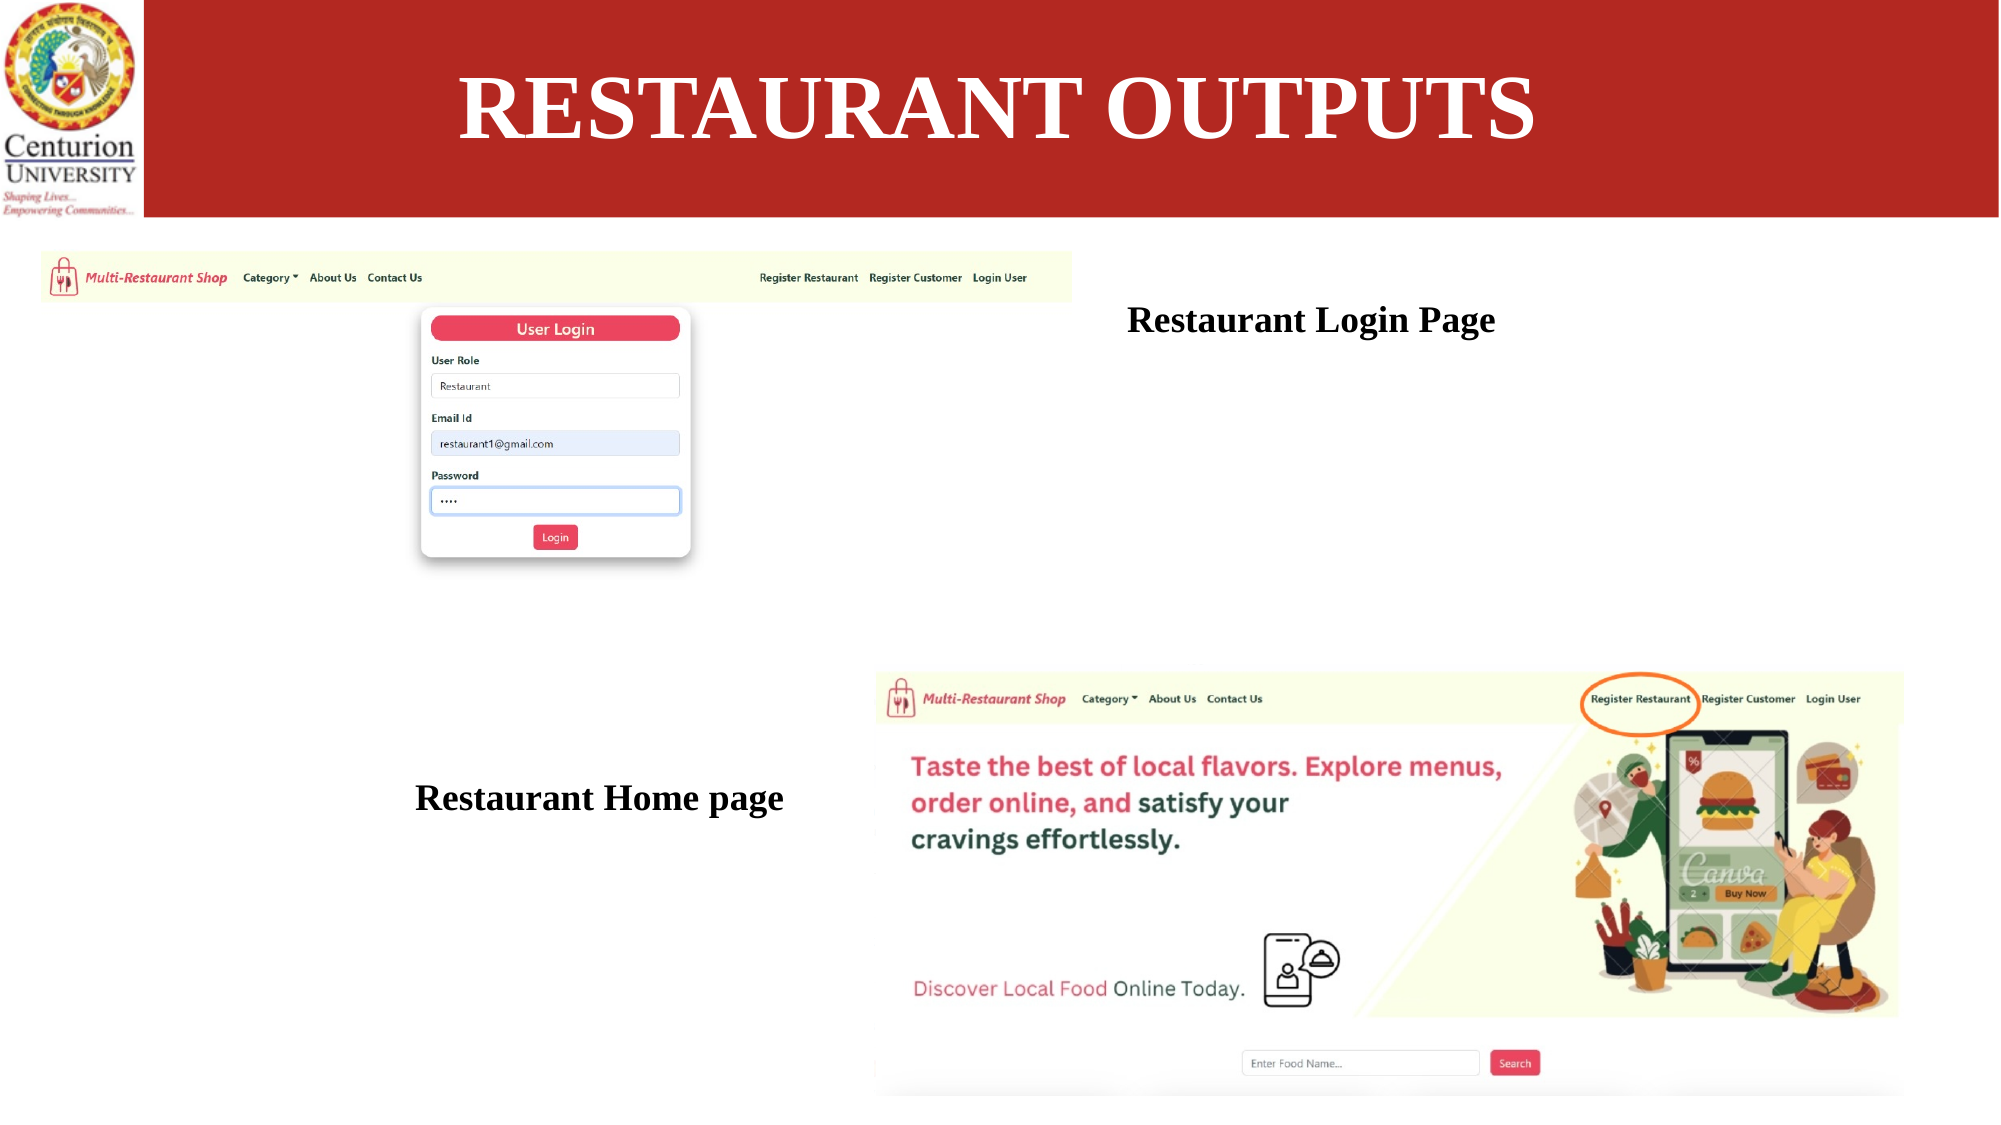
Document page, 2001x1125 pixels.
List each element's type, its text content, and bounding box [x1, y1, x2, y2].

text_box Restaurant Home page [400, 765, 866, 825]
title RESTAURANT OUTPUTS [143, 0, 1999, 218]
picture [1, 2, 138, 221]
text_box Restaurant Login Page [1112, 287, 1846, 347]
picture [41, 249, 1072, 604]
picture [874, 664, 1904, 1096]
